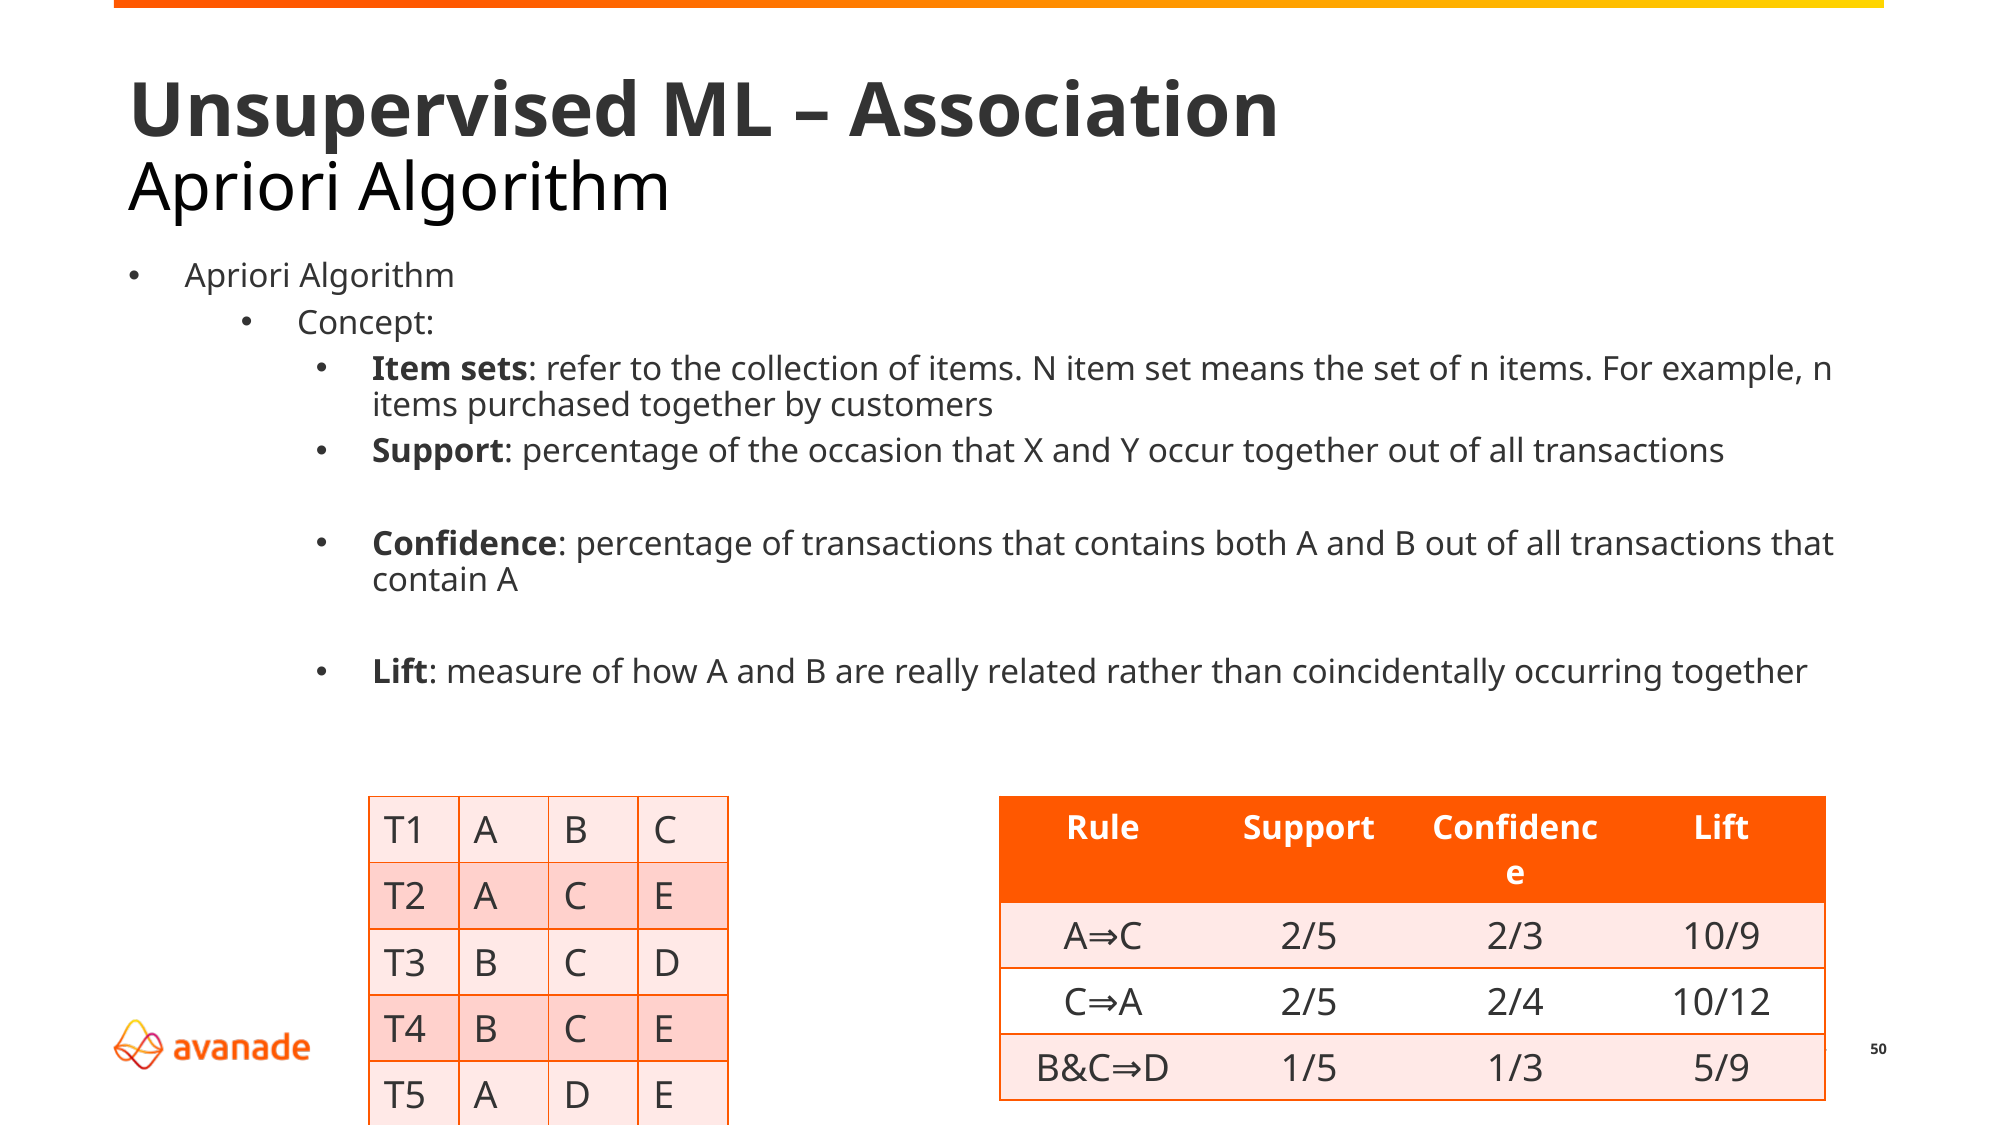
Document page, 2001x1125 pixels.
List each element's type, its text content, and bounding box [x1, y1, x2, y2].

table_cell 2/5 [1206, 969, 1412, 1033]
table_cell 10/9 [1618, 903, 1824, 967]
table_cell B&C⇒D [1001, 1035, 1206, 1099]
table_cell 1/5 [1206, 1035, 1412, 1099]
table_cell T4 [370, 996, 458, 1060]
table_header Support [1206, 797, 1412, 901]
table_header C [639, 797, 727, 862]
table_cell C [549, 930, 637, 994]
table_cell C [549, 863, 637, 928]
table_cell B [460, 996, 548, 1060]
table_cell 2/5 [1206, 903, 1412, 967]
table_cell 5/9 [1618, 1035, 1824, 1099]
table_header Rule [1001, 797, 1206, 901]
table_cell D [549, 1062, 637, 1125]
table_cell 10/12 [1618, 969, 1824, 1033]
table_cell C⇒A [1001, 969, 1206, 1033]
table_header T1 [370, 797, 458, 862]
table_cell T5 [370, 1062, 458, 1125]
table_cell 1/3 [1412, 1035, 1618, 1099]
table_cell A [460, 863, 548, 928]
table_cell E [639, 996, 727, 1060]
table_header B [549, 797, 637, 862]
table_cell 2/3 [1412, 903, 1618, 967]
table_cell B [460, 930, 548, 994]
table_header Lift [1618, 797, 1824, 901]
table_cell A⇒C [1001, 903, 1206, 967]
table_cell T2 [370, 863, 458, 928]
table_cell C [549, 996, 637, 1060]
table_cell 2/4 [1412, 969, 1618, 1033]
table_cell A [460, 1062, 548, 1125]
table_cell E [639, 863, 727, 928]
table_header Confidence [1412, 797, 1618, 901]
table_header A [460, 797, 548, 862]
title Unsupervised ML – Association Apriori Algorithm [113, 64, 1883, 228]
picture [93, 999, 339, 1090]
table_cell D [639, 930, 727, 994]
table_cell T3 [370, 930, 458, 994]
table_cell E [639, 1062, 727, 1125]
